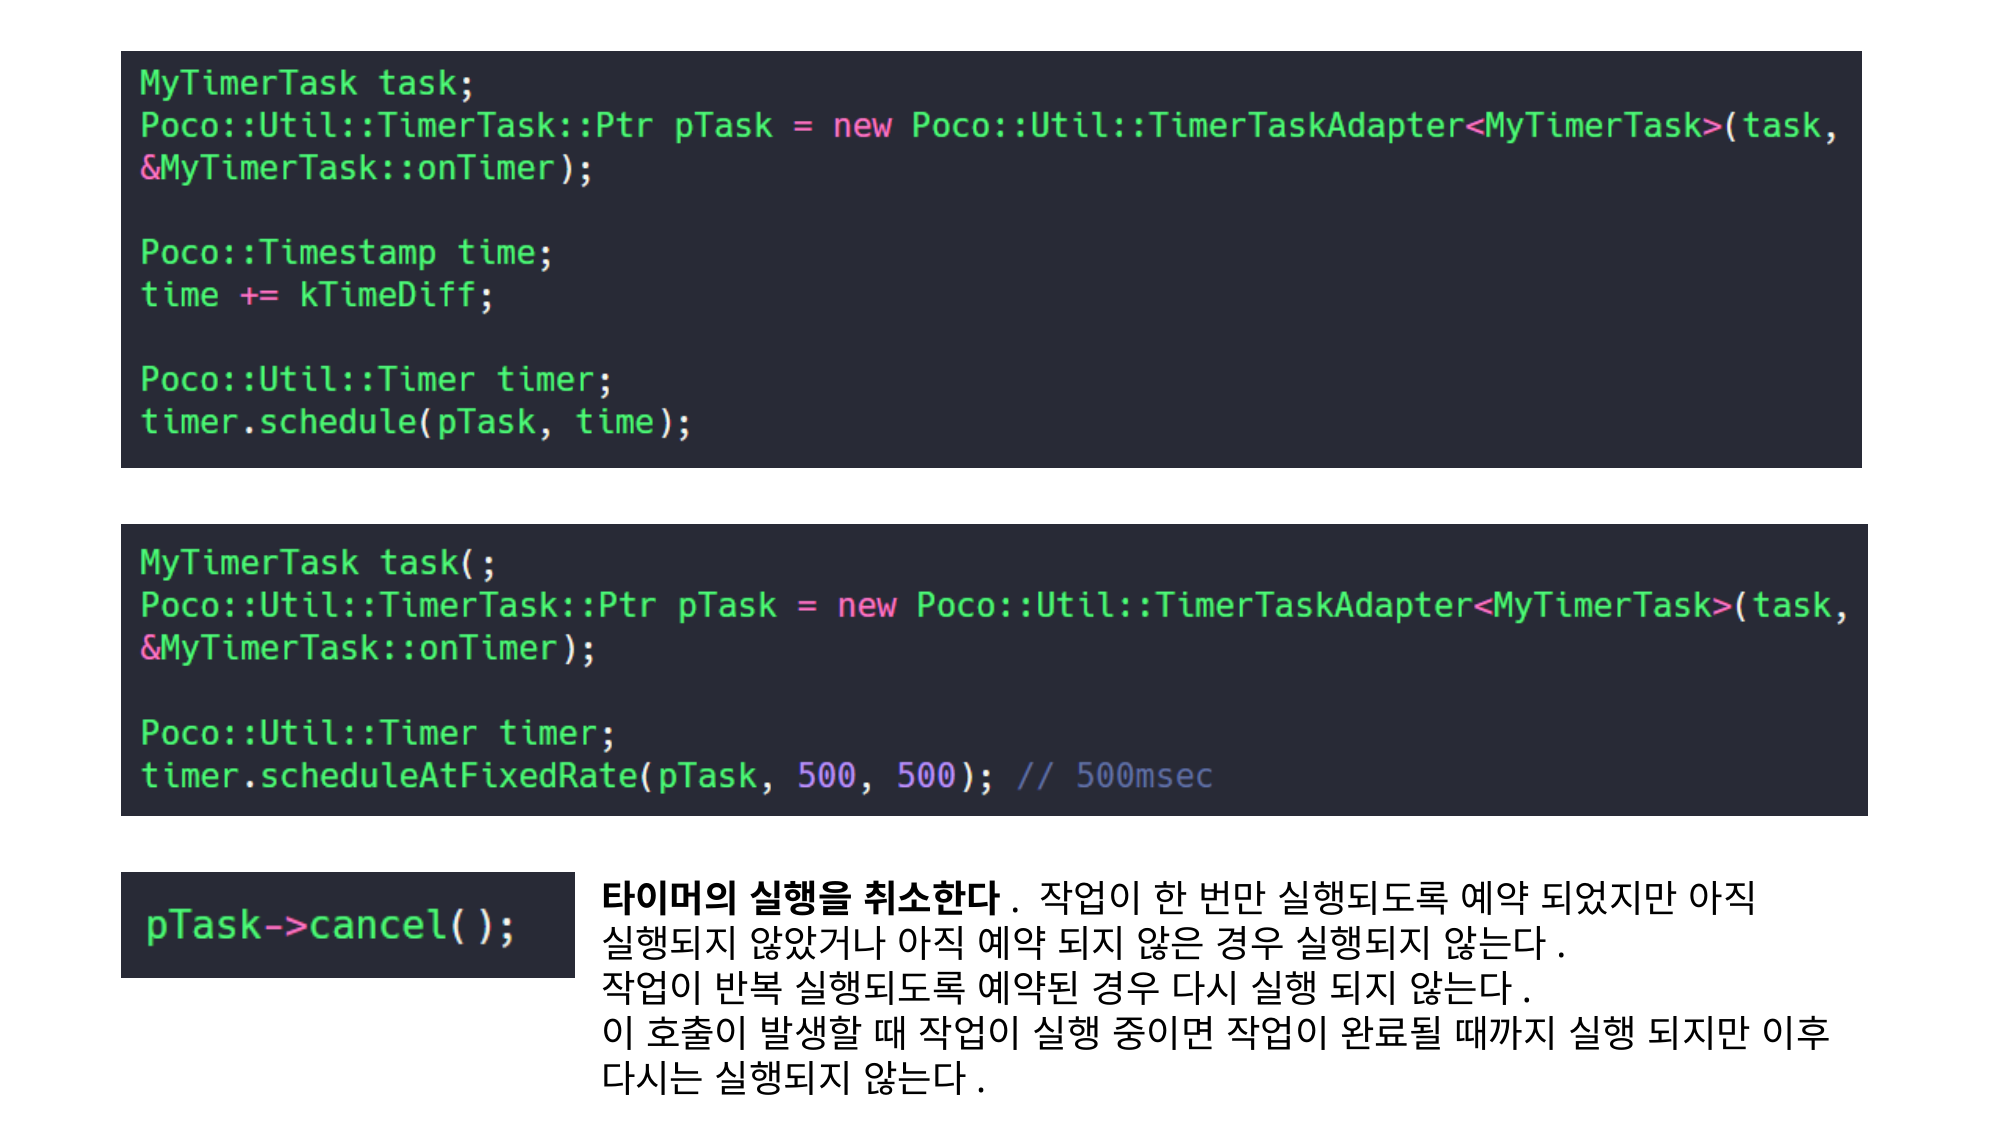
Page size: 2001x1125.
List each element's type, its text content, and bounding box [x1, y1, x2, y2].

picture [121, 524, 1868, 816]
picture [121, 51, 1862, 468]
text_box 타이머의 실행을 취소한다. 작업이 한 번만 실행되도록 예약 되었지만 아직 실행되지 않았거나 아직 예약 되지 않은 경우 실행되지 않는다. 작업이 반복 실행되도록 예약된 경우 다시 실행 되지 않는다. 이 호출이 발생할 때 작업이 실행 중이면 작업이 완료될 때까지 실행 되지만 이후 다시는 실행되지 않는다. [586, 867, 1863, 1108]
picture [121, 872, 575, 978]
